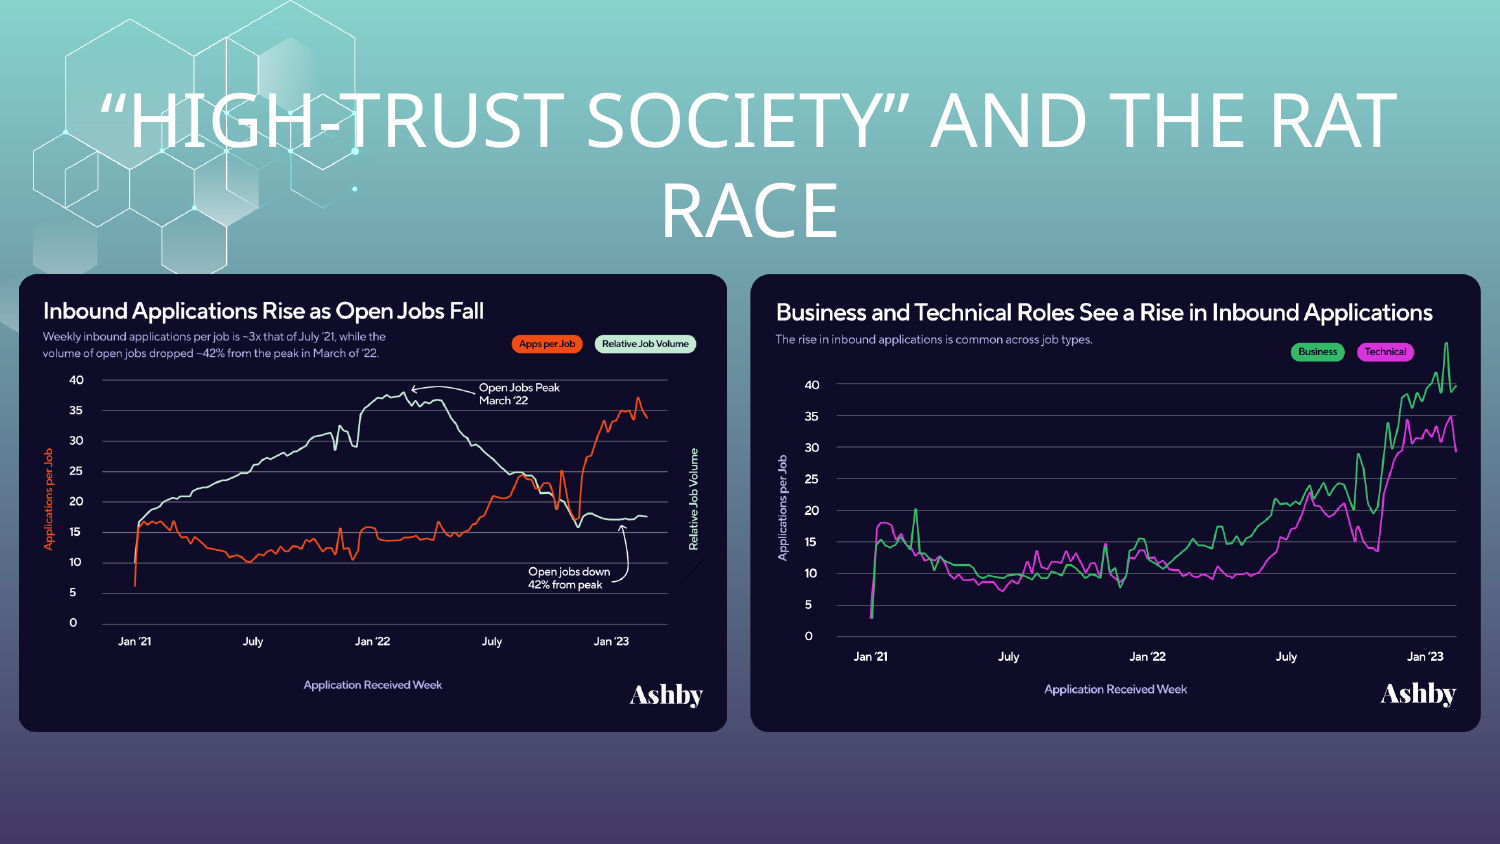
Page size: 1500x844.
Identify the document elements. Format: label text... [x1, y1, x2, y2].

picture [0, 0, 727, 732]
title “HIGH-TRUST SOCIETY” AND THE RAT RACE [75, 57, 1426, 168]
picture [749, 274, 1481, 732]
